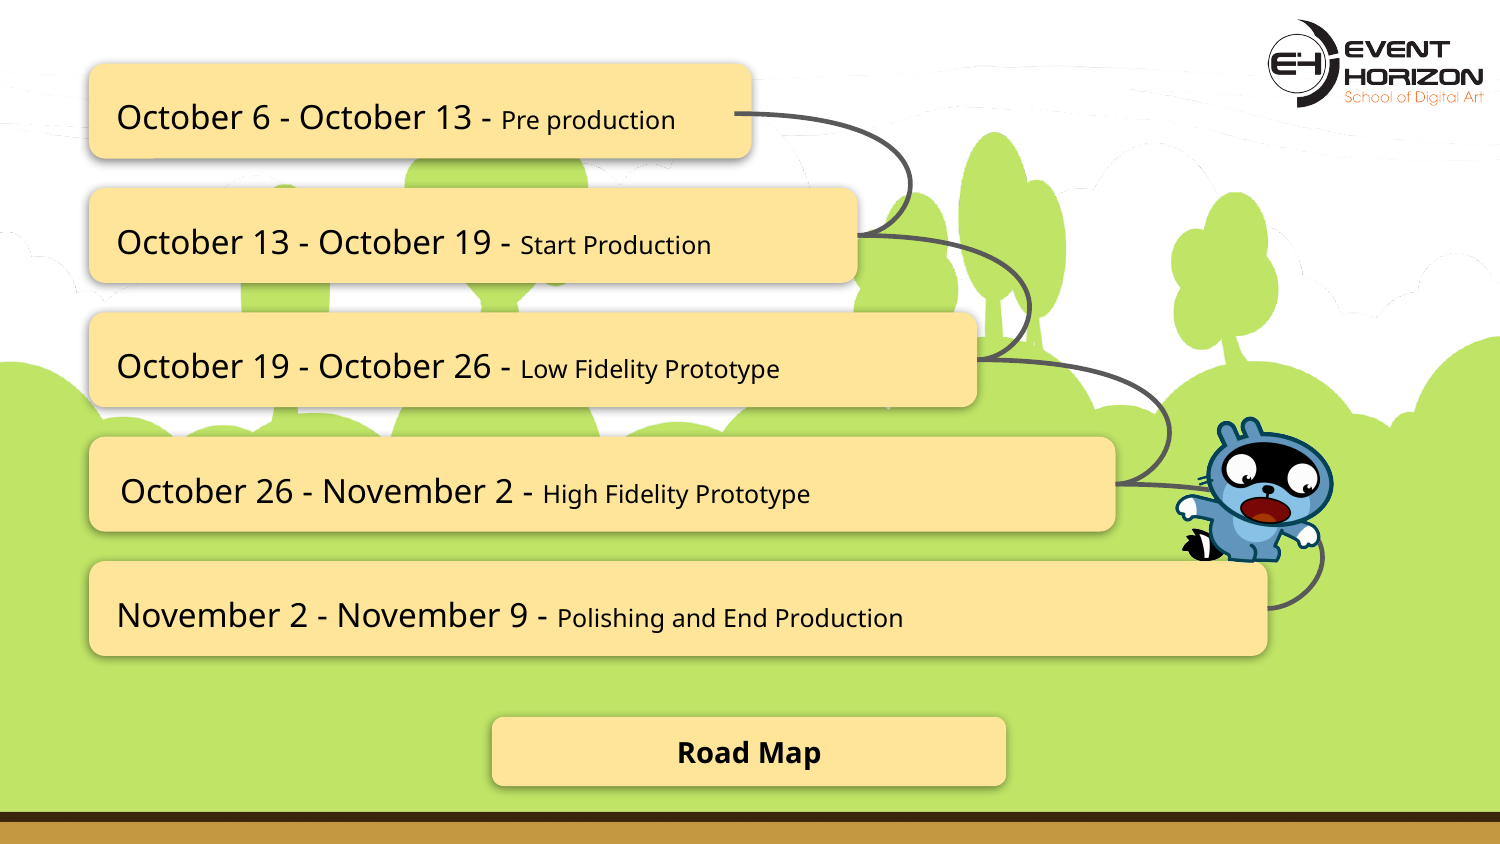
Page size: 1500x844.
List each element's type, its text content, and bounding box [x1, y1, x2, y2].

text_box November 2 - November 9 - Polishing and End Production [101, 573, 1023, 650]
text_box [89, 312, 971, 408]
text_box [734, 110, 858, 236]
text_box [89, 436, 1110, 532]
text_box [857, 235, 978, 360]
text_box October 6 - October 13 - Pre production [101, 75, 735, 152]
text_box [976, 359, 1116, 485]
text_box [491, 719, 496, 760]
text_box [89, 561, 1268, 656]
text_box [1002, 719, 1007, 760]
picture [0, 0, 1500, 844]
text_box [88, 63, 752, 159]
text_box Road Map [496, 718, 1002, 760]
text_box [1115, 483, 1268, 609]
text_box October 19 - October 26 - Low Fidelity Prototype [101, 324, 870, 401]
text_box October 26 - November 2 - High Fidelity Prototype [105, 448, 905, 525]
text_box October 13 - October 19 - Start Production [101, 200, 791, 276]
text_box [89, 187, 852, 283]
